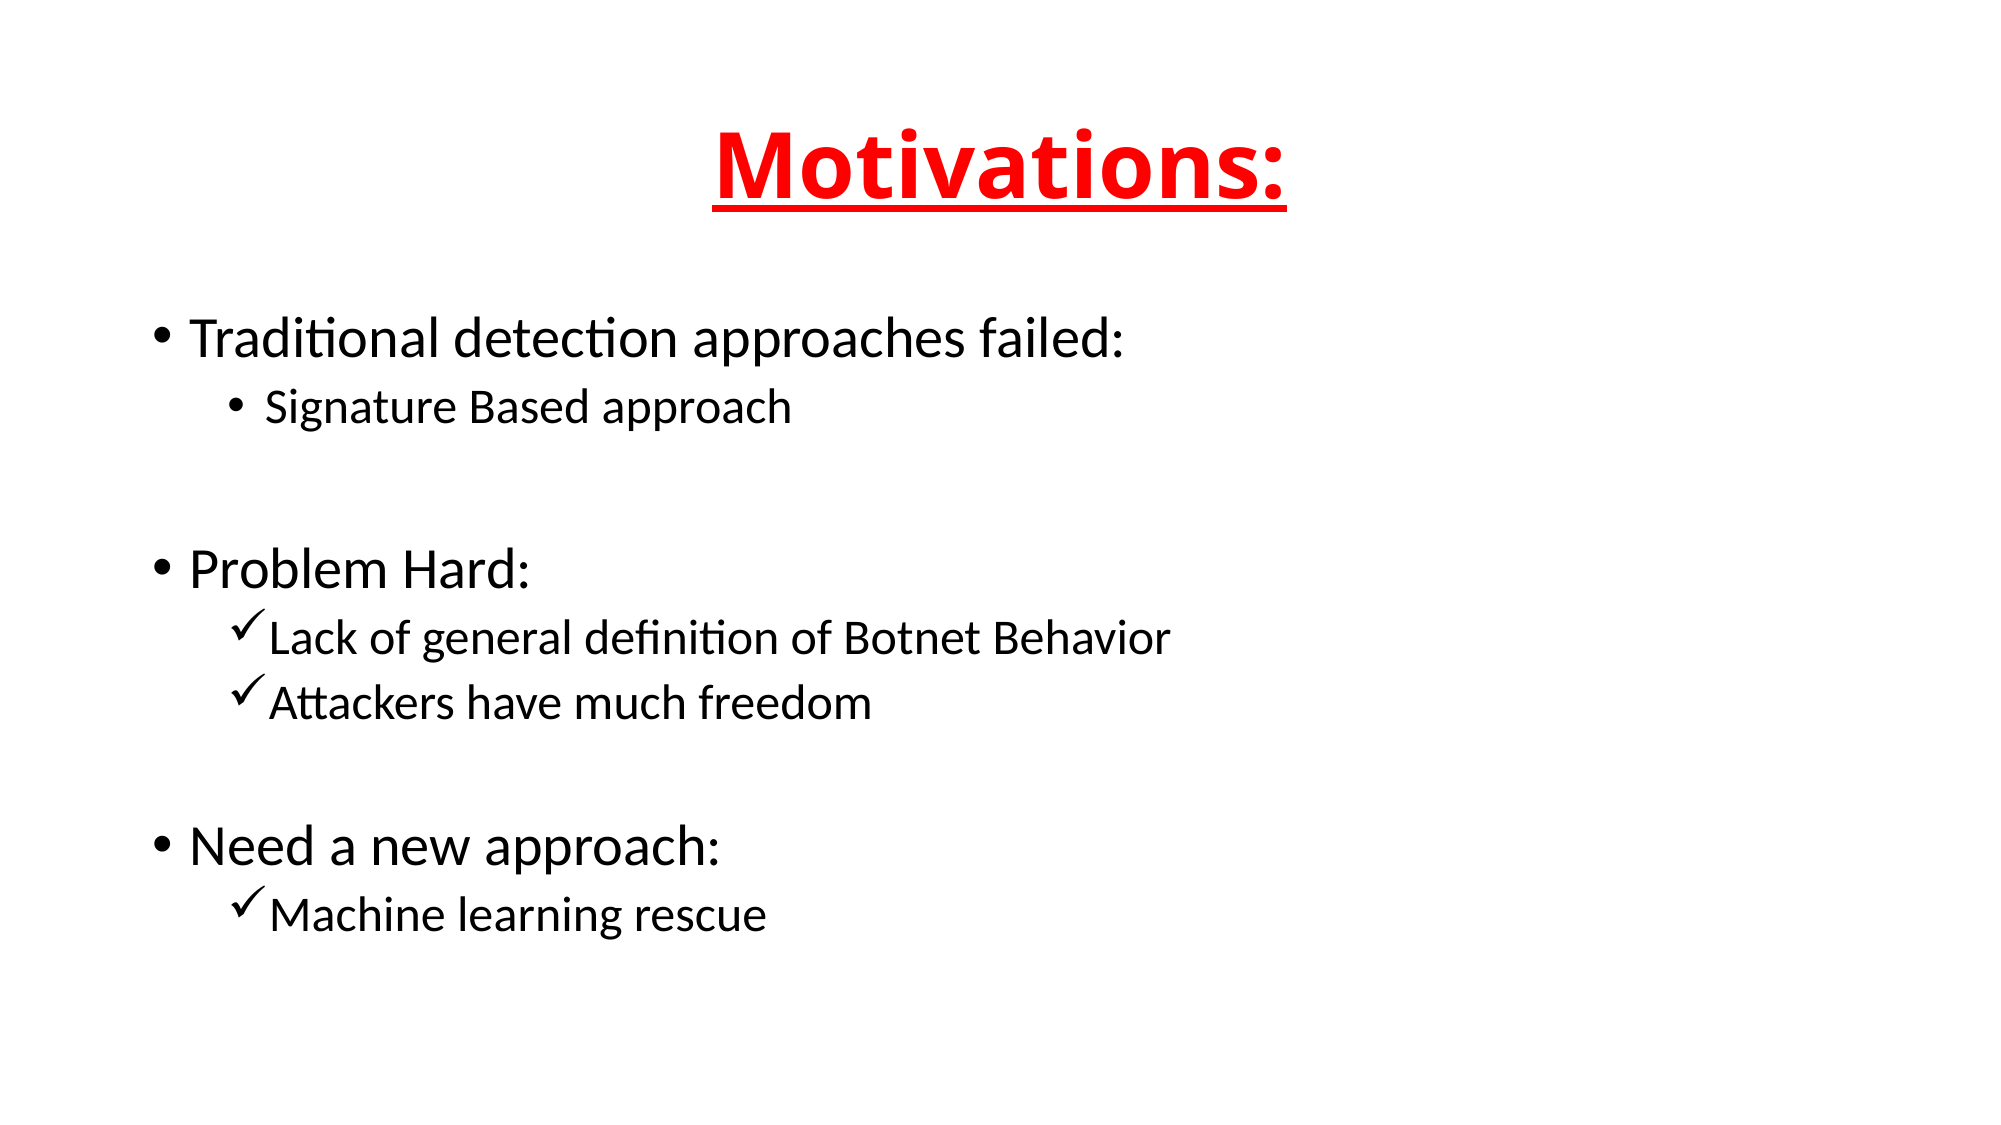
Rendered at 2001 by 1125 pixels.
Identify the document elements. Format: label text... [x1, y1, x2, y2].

title Motivations: [137, 59, 1863, 278]
list Traditional detection approaches failed: Signature Based approach Problem Hard: Lack of general definition of Botnet Behavior Attackers have much freedom Need a new approach: Machine learning rescue [137, 299, 1863, 1014]
